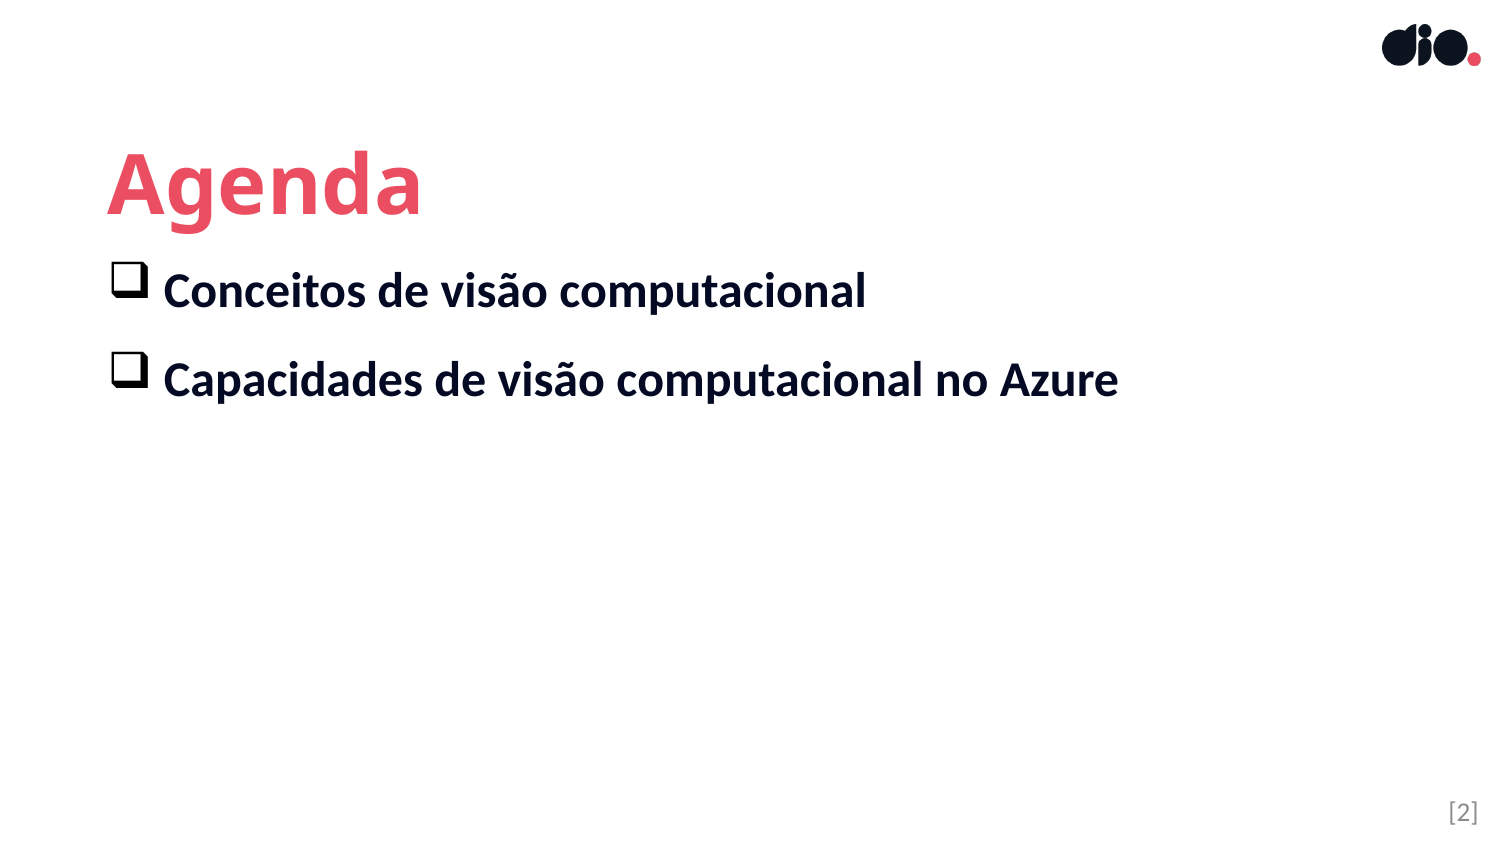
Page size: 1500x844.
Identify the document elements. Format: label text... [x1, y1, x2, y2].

picture [1382, 24, 1481, 66]
slide_number [2] [1403, 779, 1494, 844]
text_box Conceitos de visão computacional Capacidades de visão computacional no Azure [92, 243, 1408, 412]
text_box Agenda [92, 104, 1408, 243]
